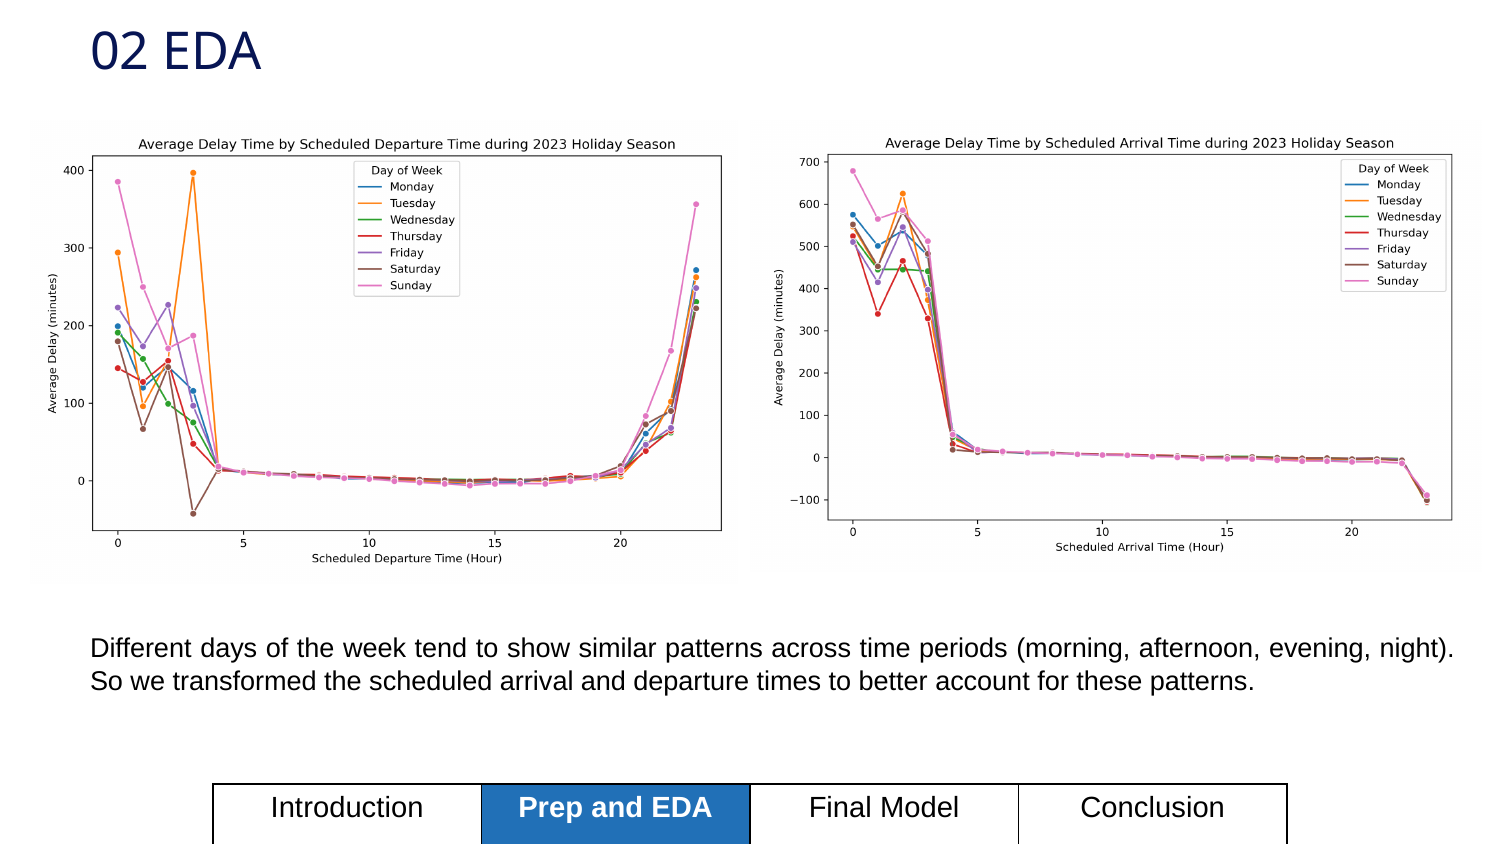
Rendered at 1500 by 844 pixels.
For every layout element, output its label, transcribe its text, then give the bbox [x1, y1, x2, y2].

picture [749, 120, 1482, 573]
title 02 EDA [75, 8, 1421, 88]
picture [30, 120, 739, 584]
text_box Different days of the week tend to show similar patterns across time periods (morning, afternoon, evening, night). So we transformed the scheduled arrival and departure times to better account for these patterns. [74, 615, 1470, 711]
